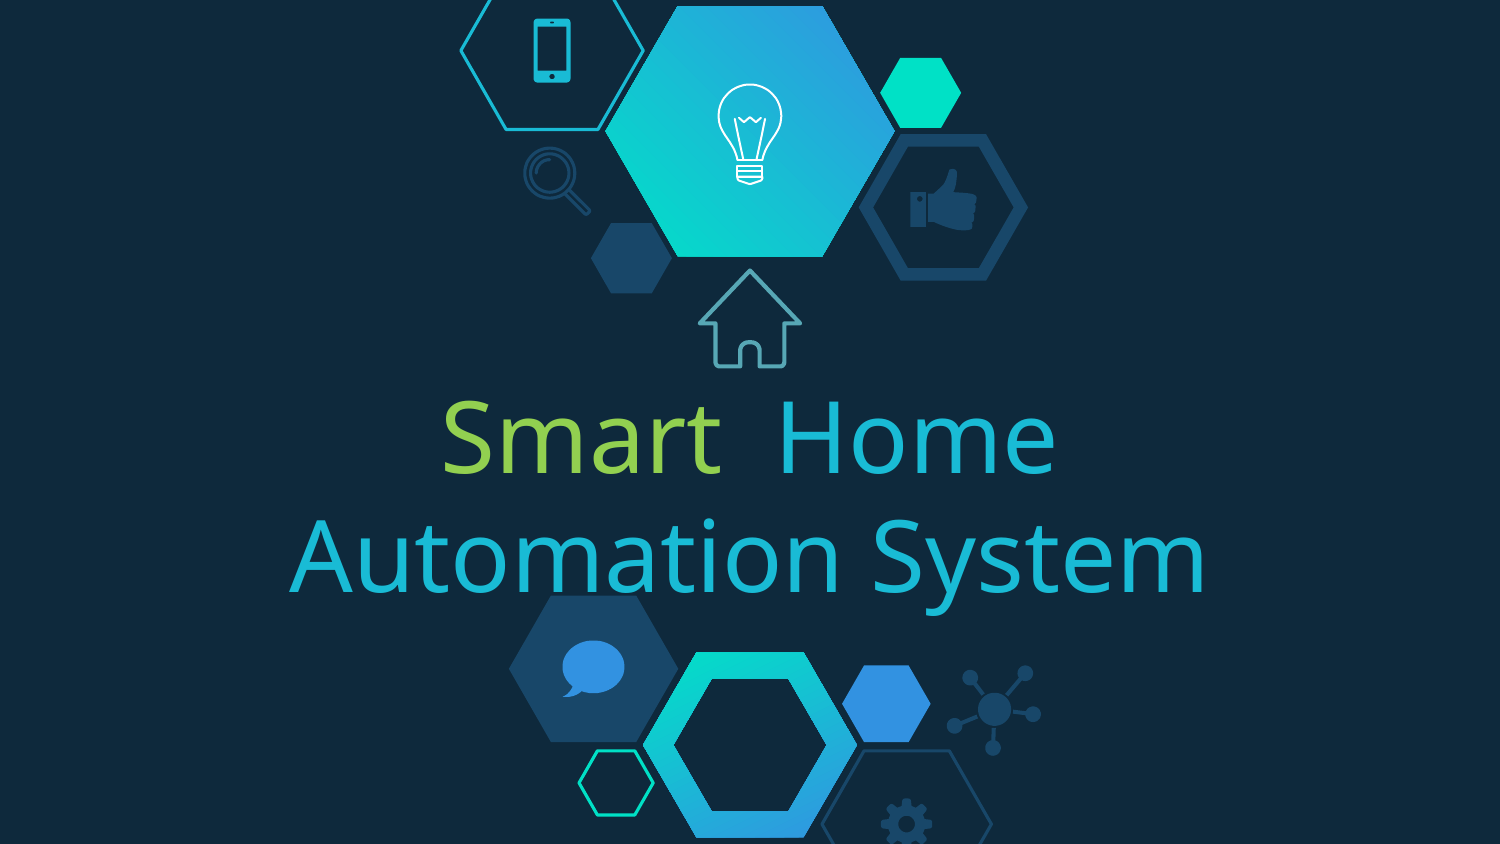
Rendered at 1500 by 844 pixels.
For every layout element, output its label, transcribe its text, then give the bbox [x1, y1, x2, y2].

title Smart Home Automation System [229, 397, 1271, 589]
text_box [697, 268, 803, 369]
